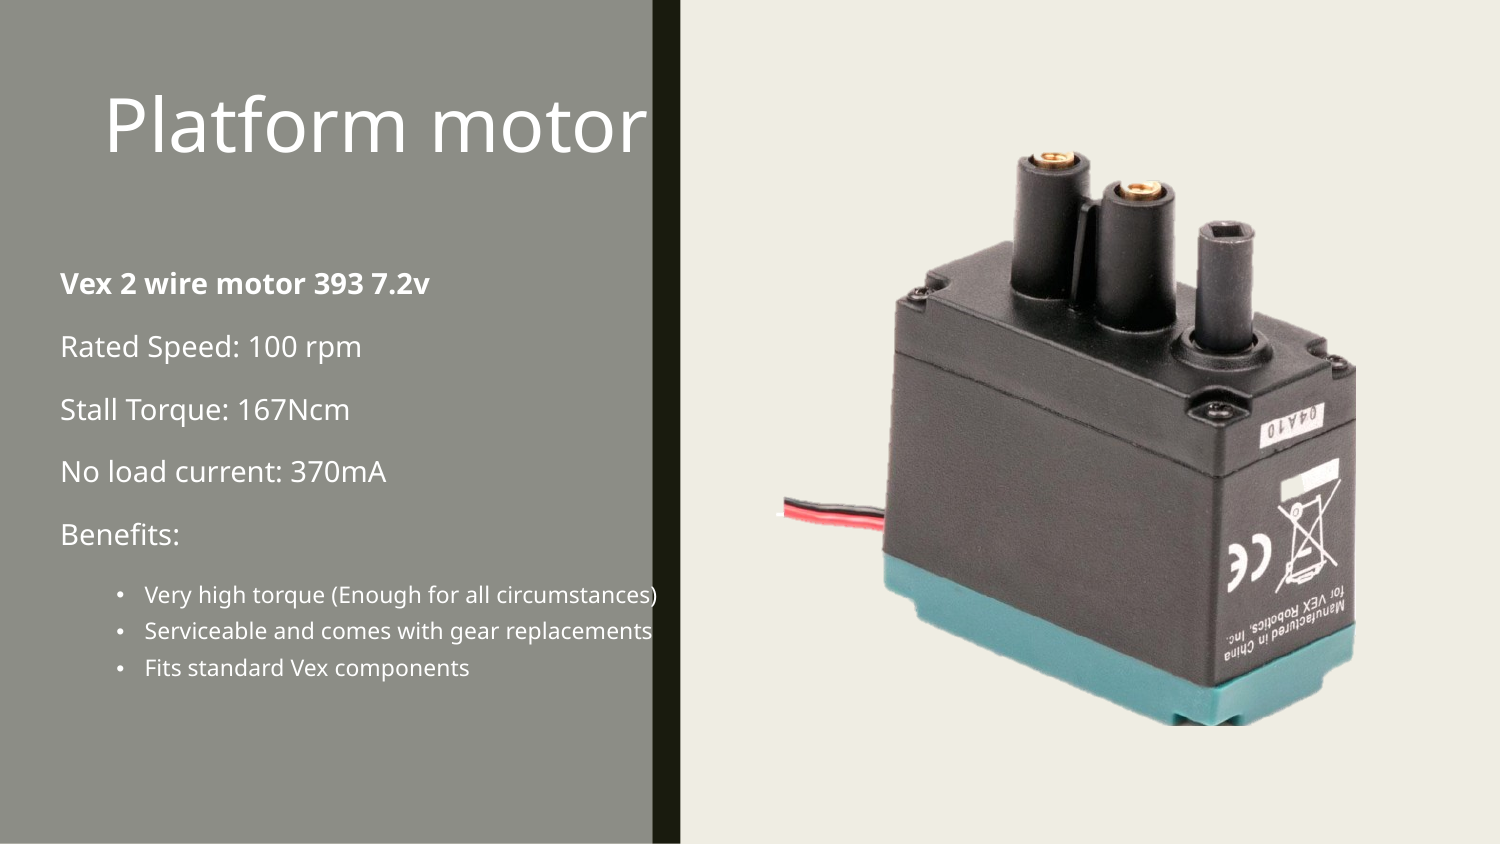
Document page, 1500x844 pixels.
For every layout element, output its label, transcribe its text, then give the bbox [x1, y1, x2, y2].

list Vex 2 wire motor 393 7.2v Rated Speed: 100 rpm Stall Torque: 167Ncm No load current: 370mA Benefits: Very high torque (Enough for all circumstances) Serviceable and comes with gear replacements Fits standard Vex components [45, 252, 718, 624]
picture [776, 141, 1371, 736]
title Platform motor [89, 84, 675, 252]
